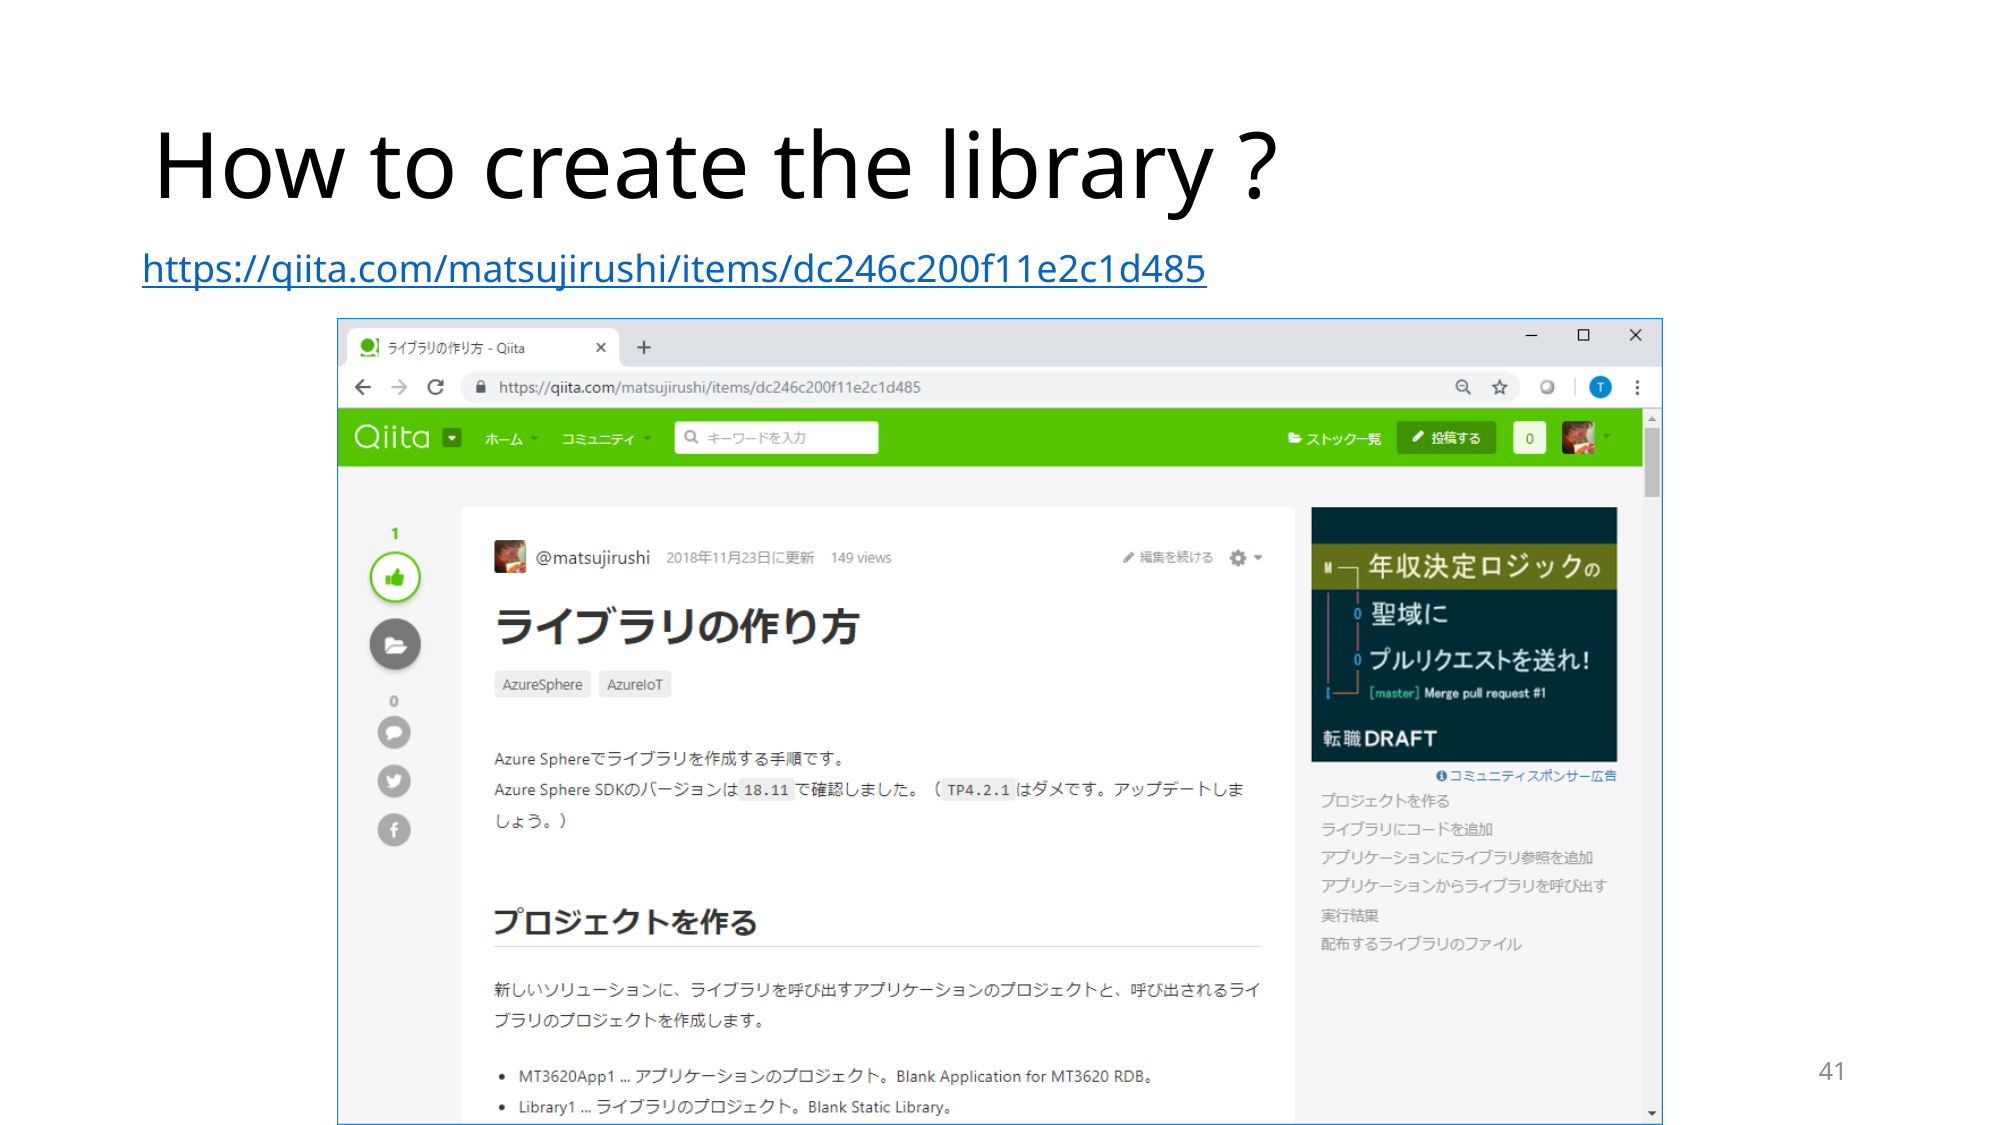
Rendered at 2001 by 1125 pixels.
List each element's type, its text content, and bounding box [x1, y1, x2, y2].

picture [337, 318, 1663, 1125]
text_box https://qiita.com/matsujirushi/items/dc246c200f11e2c1d485 [127, 237, 1222, 304]
title How to create the library ? [137, 59, 1863, 278]
slide_number 41 [1663, 1042, 1863, 1103]
